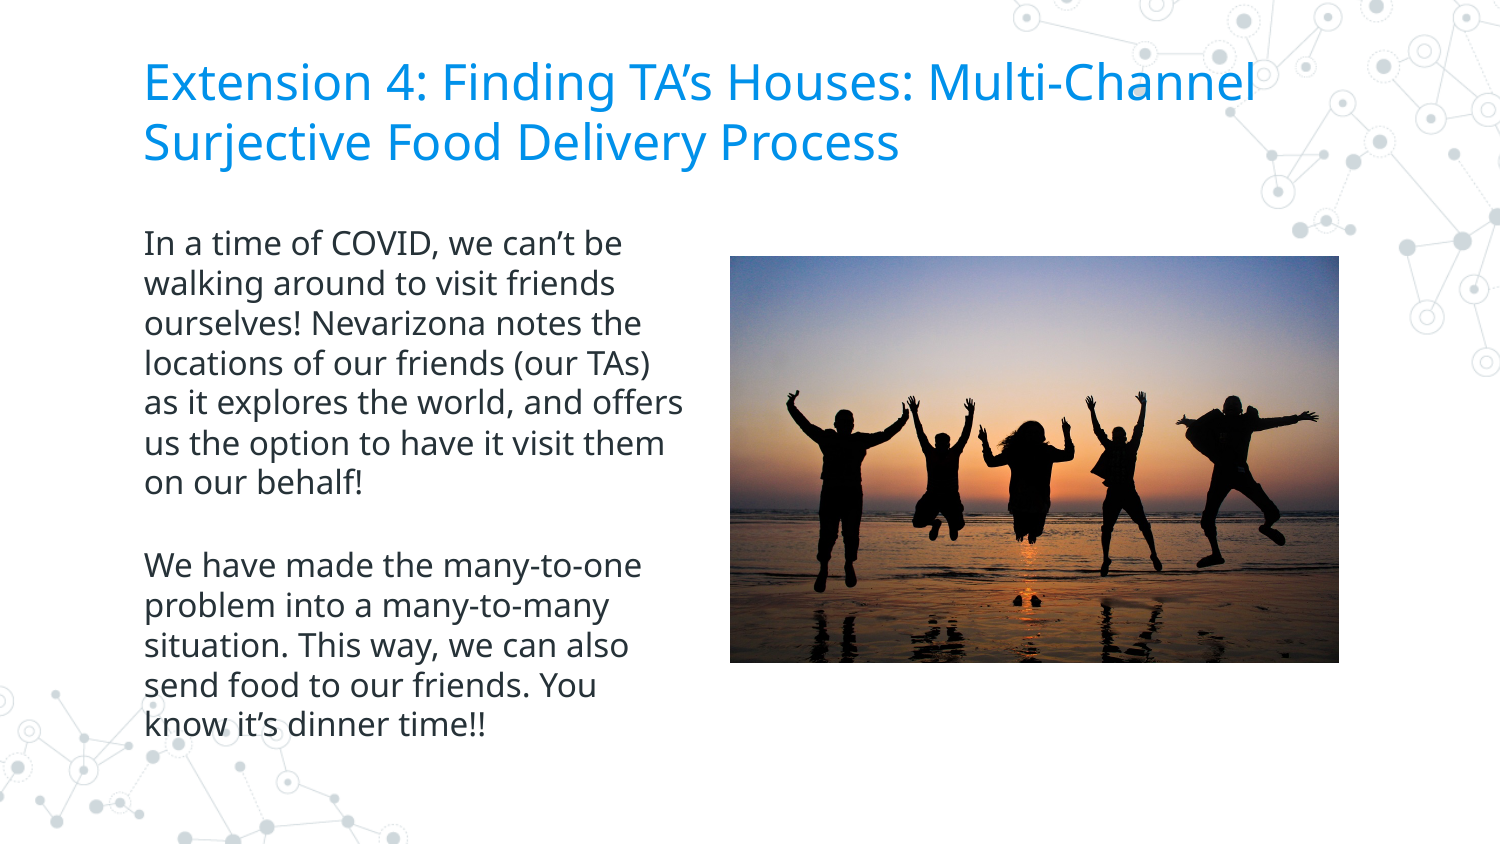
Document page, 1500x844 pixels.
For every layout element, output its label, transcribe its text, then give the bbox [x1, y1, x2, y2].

list In a time of COVID, we can’t be walking around to visit friends ourselves! Nevarizona notes the locations of our friends (our TAs) as it explores the world, and offers us the option to have it visit them on our behalf! We have made the many-to-one problem into a many-to-many situation. This way, we can also send food to our friends. You know it’s dinner time!! [128, 206, 704, 794]
picture [0, 0, 1500, 844]
title Extension 4: Finding TA’s Houses: Multi-Channel Surjective Food Delivery Process [128, 70, 1372, 186]
